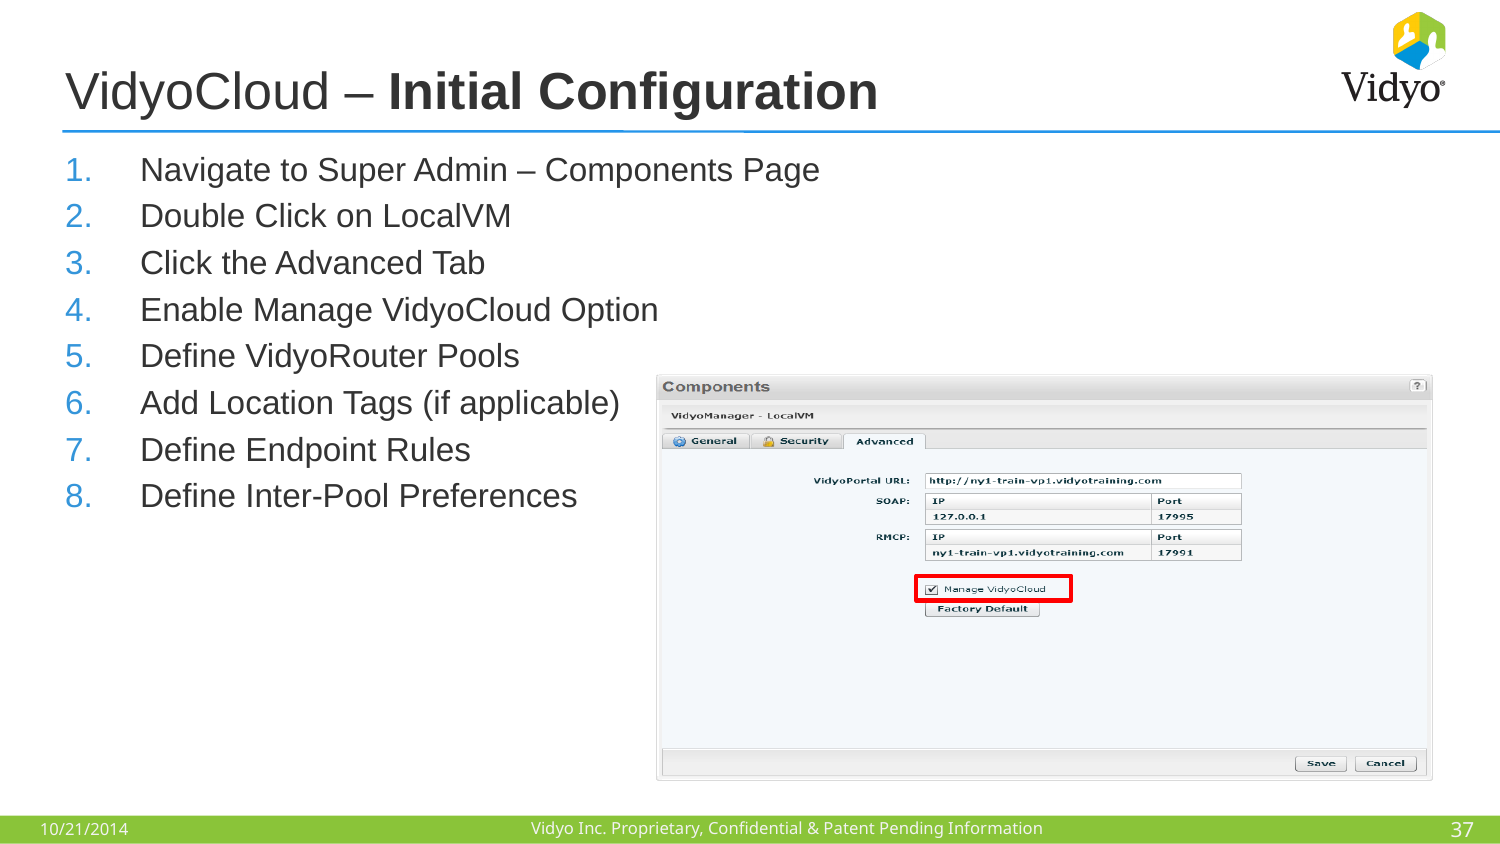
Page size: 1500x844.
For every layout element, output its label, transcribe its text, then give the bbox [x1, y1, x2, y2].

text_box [649, 369, 1437, 782]
picture [1338, 9, 1500, 123]
title VidyoCloud – Initial Configuration [50, 9, 1338, 128]
list Navigate to Super Admin – Components Page Double Click on LocalVM Click the Advanced Tab Enable Manage VidyoCloud Option Define VidyoRouter Pools Add Location Tags (if applicable) Define Endpoint Rules Define Inter-Pool Preferences [50, 140, 1413, 769]
